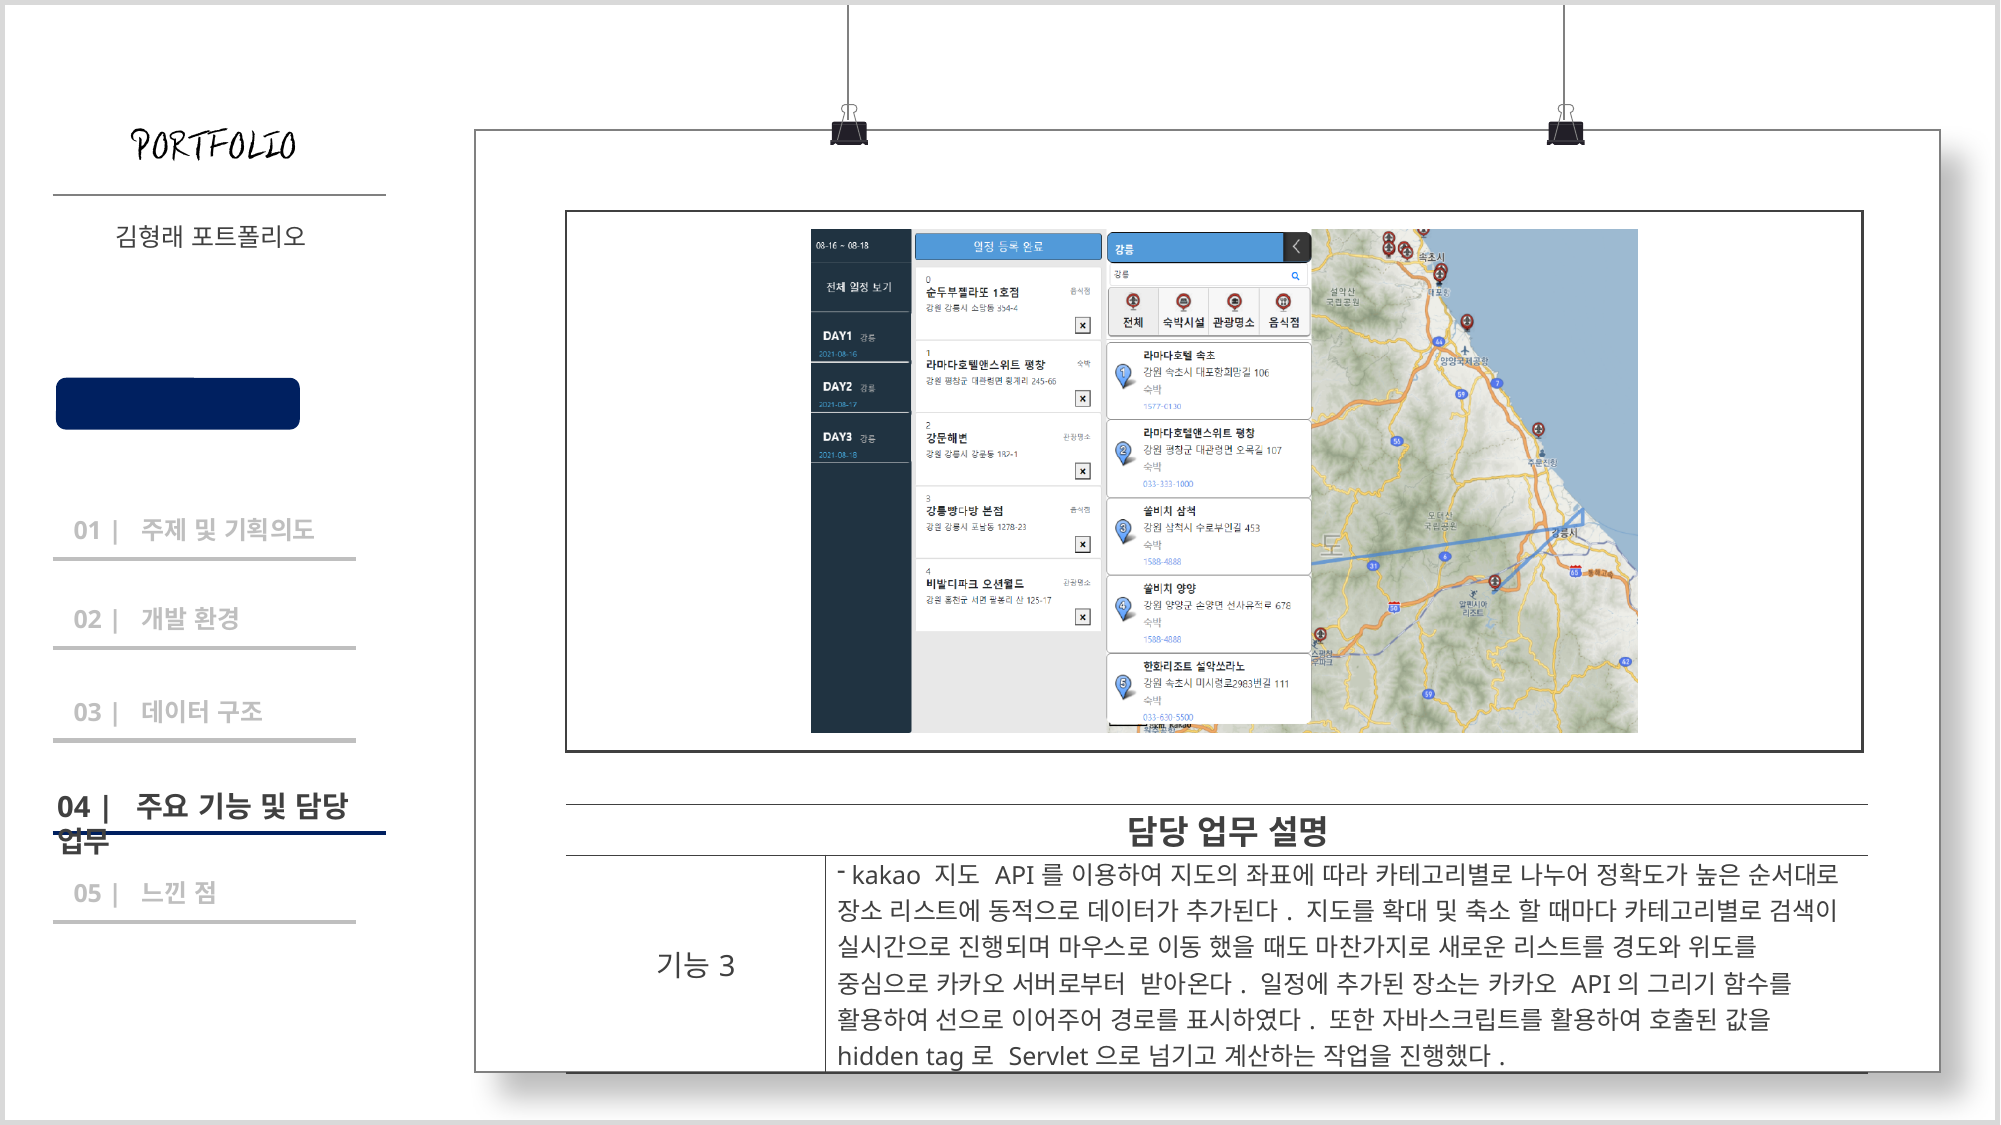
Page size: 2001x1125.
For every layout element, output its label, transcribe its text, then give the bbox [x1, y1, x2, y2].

table_header 담당 업무 설명 [566, 805, 1868, 855]
picture [124, 116, 306, 171]
text_box [565, 210, 1864, 753]
picture [811, 229, 1638, 733]
table_cell kakao 지도 API를 이용하여 지도의 좌표에 따라 카테고리별로 나누어 정확도가 높은 순서대로 장소 리스트에 동적으로 데이터가 추가된다. 지도를 확대 및 축소 할 때마다 카테고리별로 검색이 실시간으로 진행되며 마우스로 이동 했을 때도 마찬가지로 새로운 리스트를 경도와 위도를 중심으로 카카오 서버로부터 받아온다. 일정에 추가된 장소는 카카오 API의 그리기 함수를 활용하여 선으로 이어주어 경로를 표시하였다. 또한 자바스크립트를 활용하여 호출된 값을 hidden tag로 Servlet으로 넘기고 계산하는 작업을 진행했다. [826, 856, 1868, 1072]
table_cell 기능3 [566, 856, 825, 1072]
